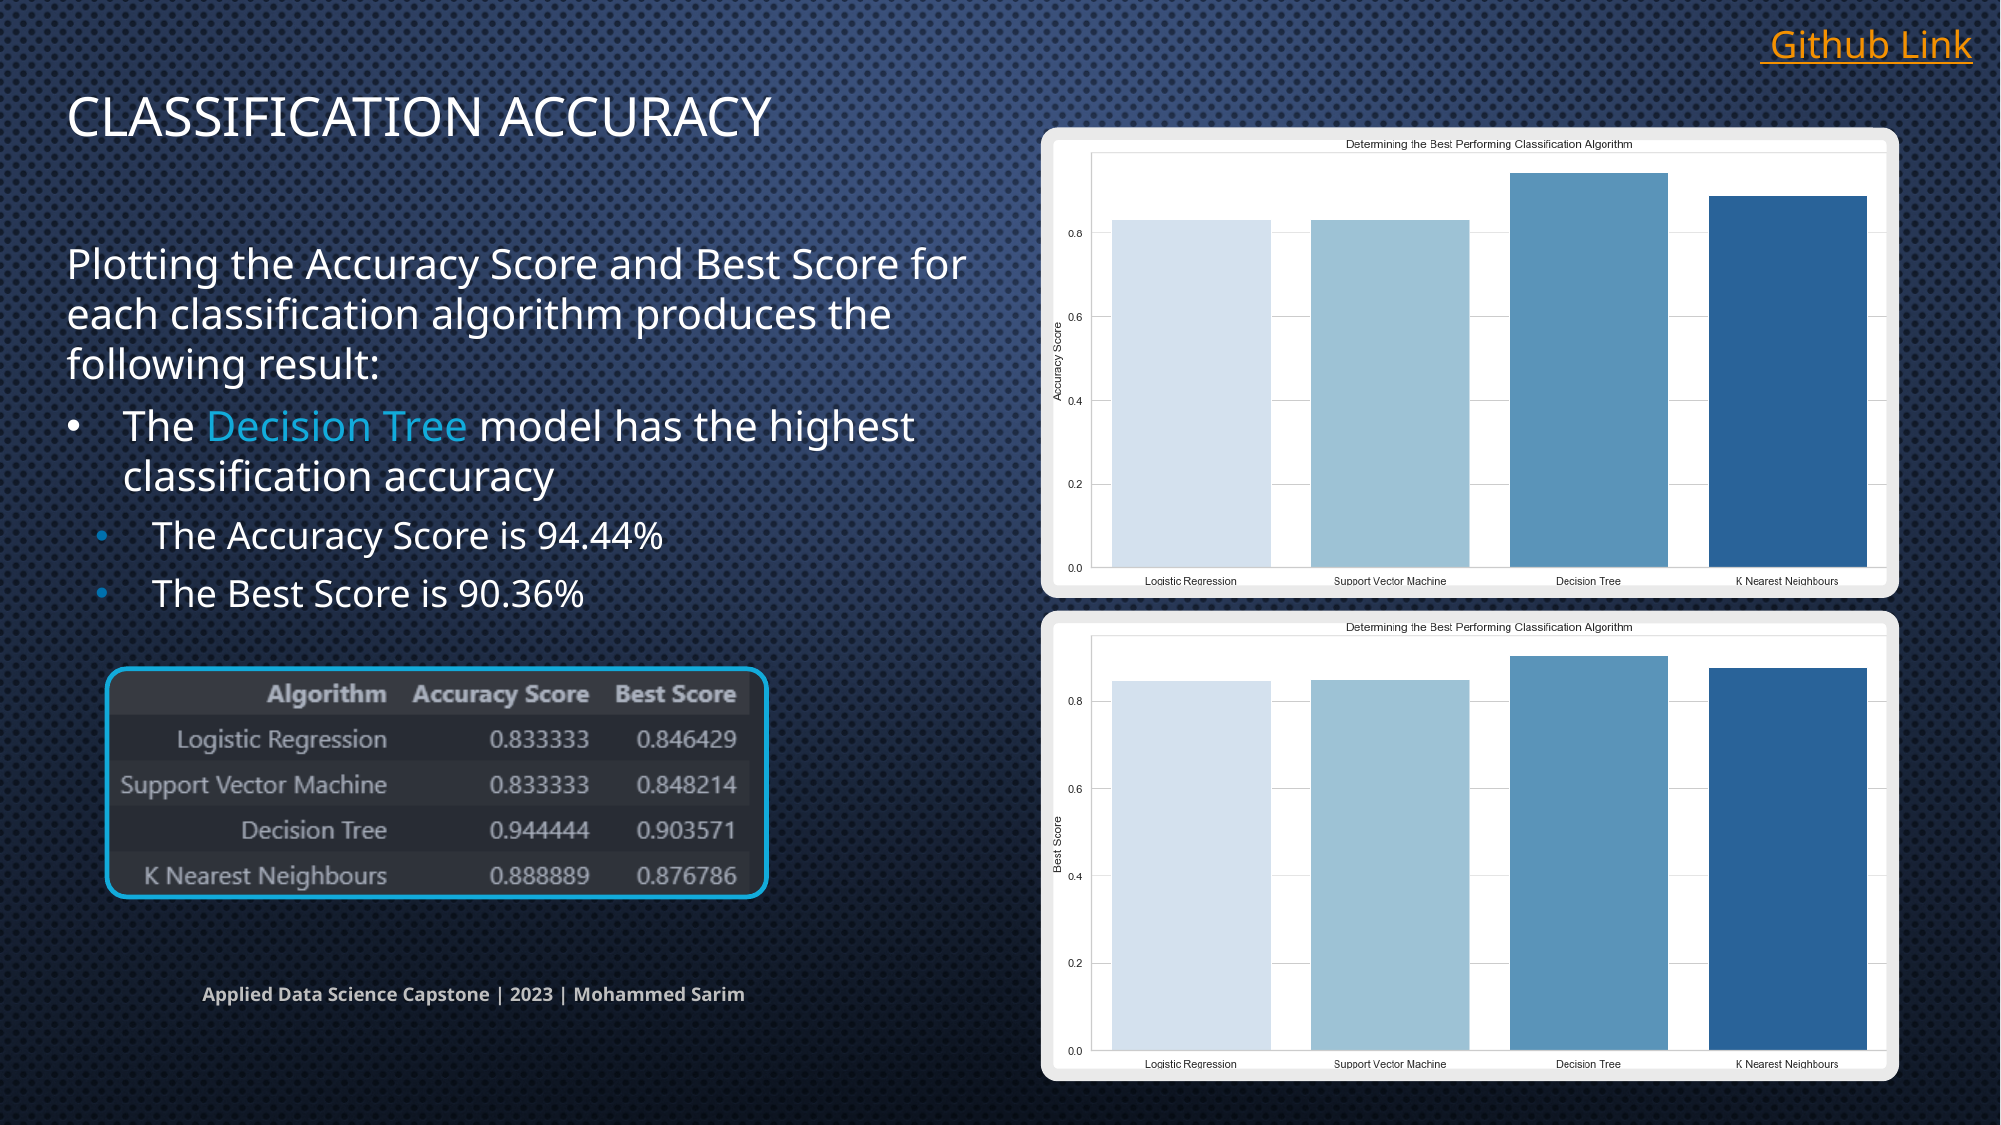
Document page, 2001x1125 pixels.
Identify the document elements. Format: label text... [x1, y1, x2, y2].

footer Applied Data Science Capstone | 2023 | Mohammed Sarim [187, 965, 1046, 1025]
picture [106, 668, 767, 898]
text_box Github Link [1745, 13, 2000, 80]
text_box Plotting the Accuracy Score and Best Score for each classification algorithm produces the following result: The Decision Tree model has the highest classification accuracy The Accuracy Score is 94.44% The Best Score is 90.36% [66, 237, 989, 1050]
picture [1046, 133, 1894, 592]
picture [1046, 616, 1894, 1076]
text_box CLASSIFICATION ACCURACY [66, 30, 1863, 149]
